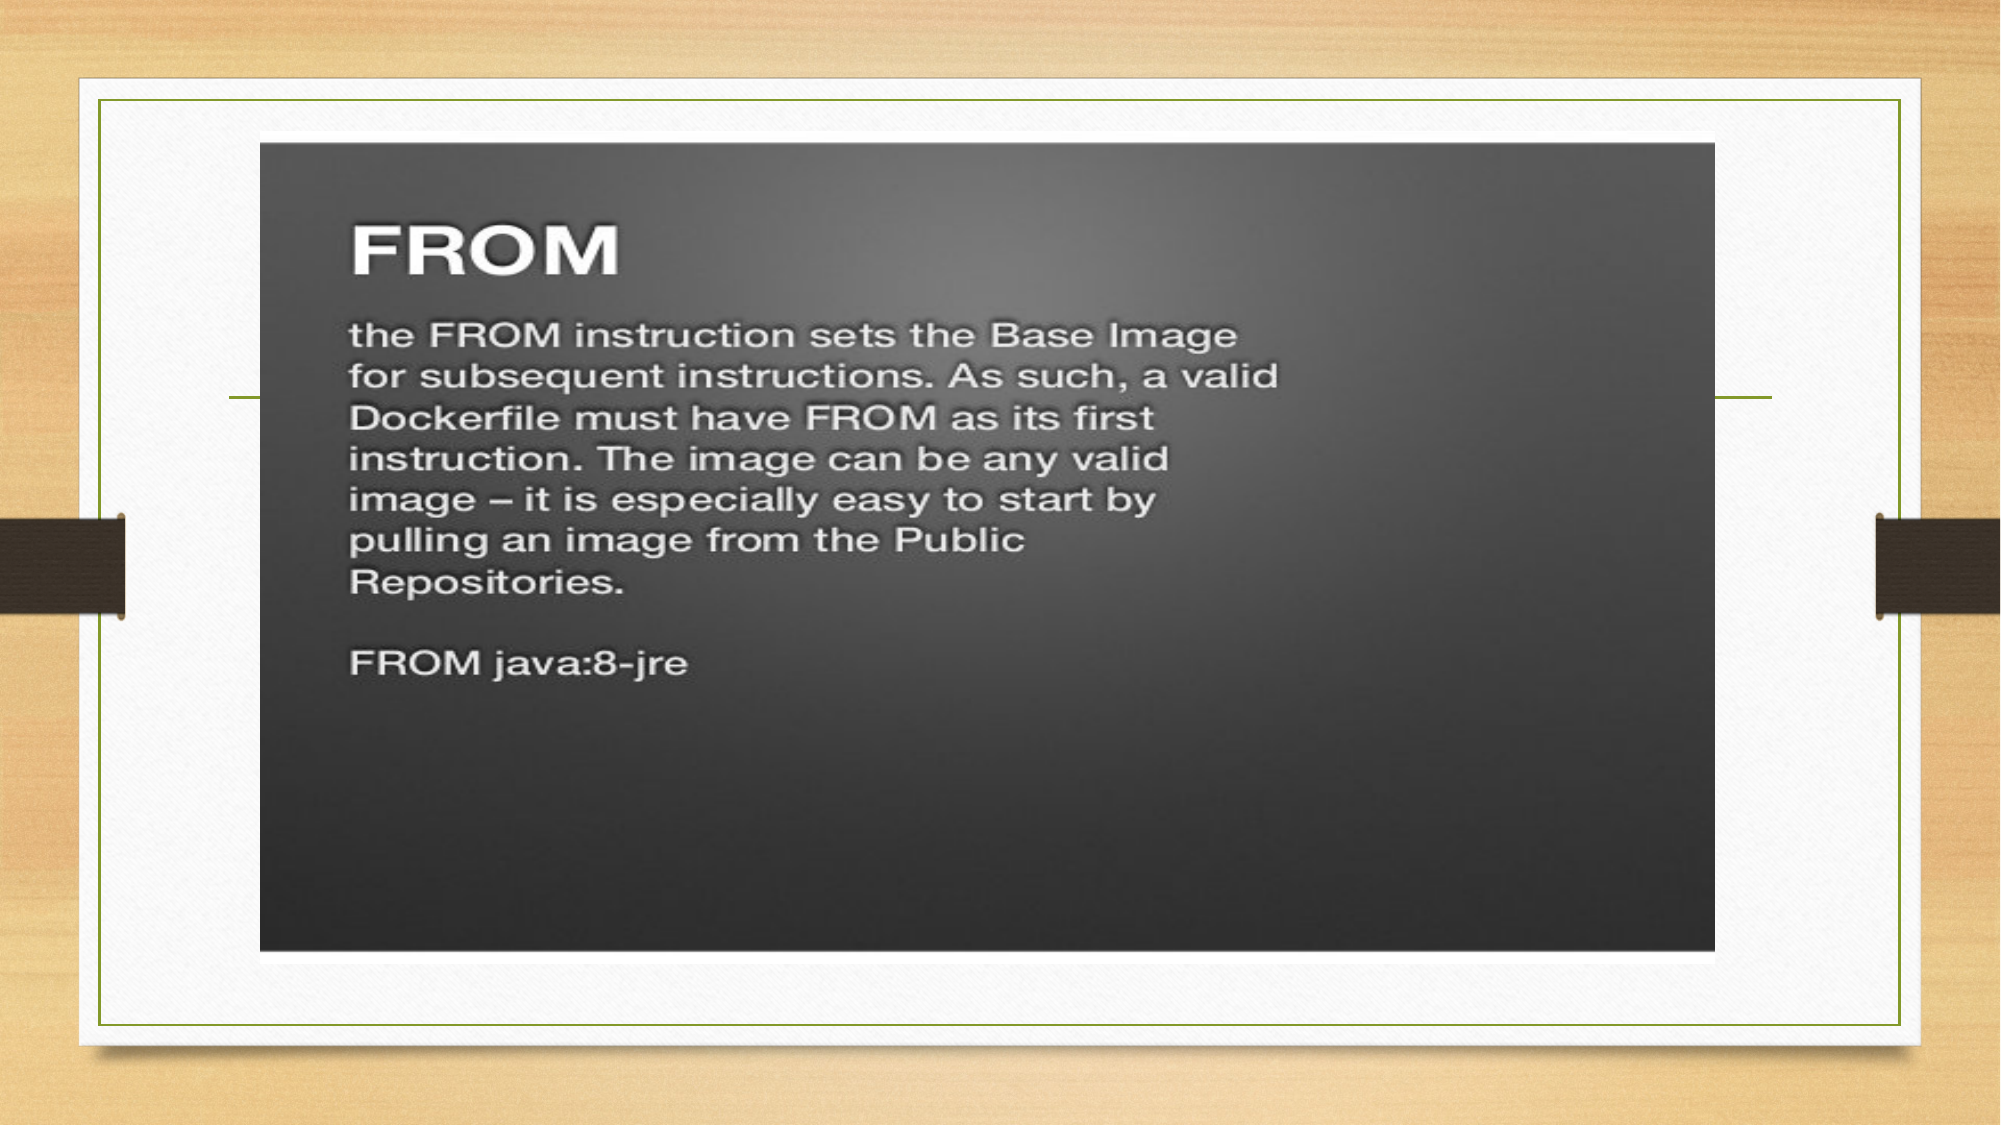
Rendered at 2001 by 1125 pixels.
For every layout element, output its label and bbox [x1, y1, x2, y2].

picture [0, 0, 2001, 1125]
list [260, 131, 1715, 964]
